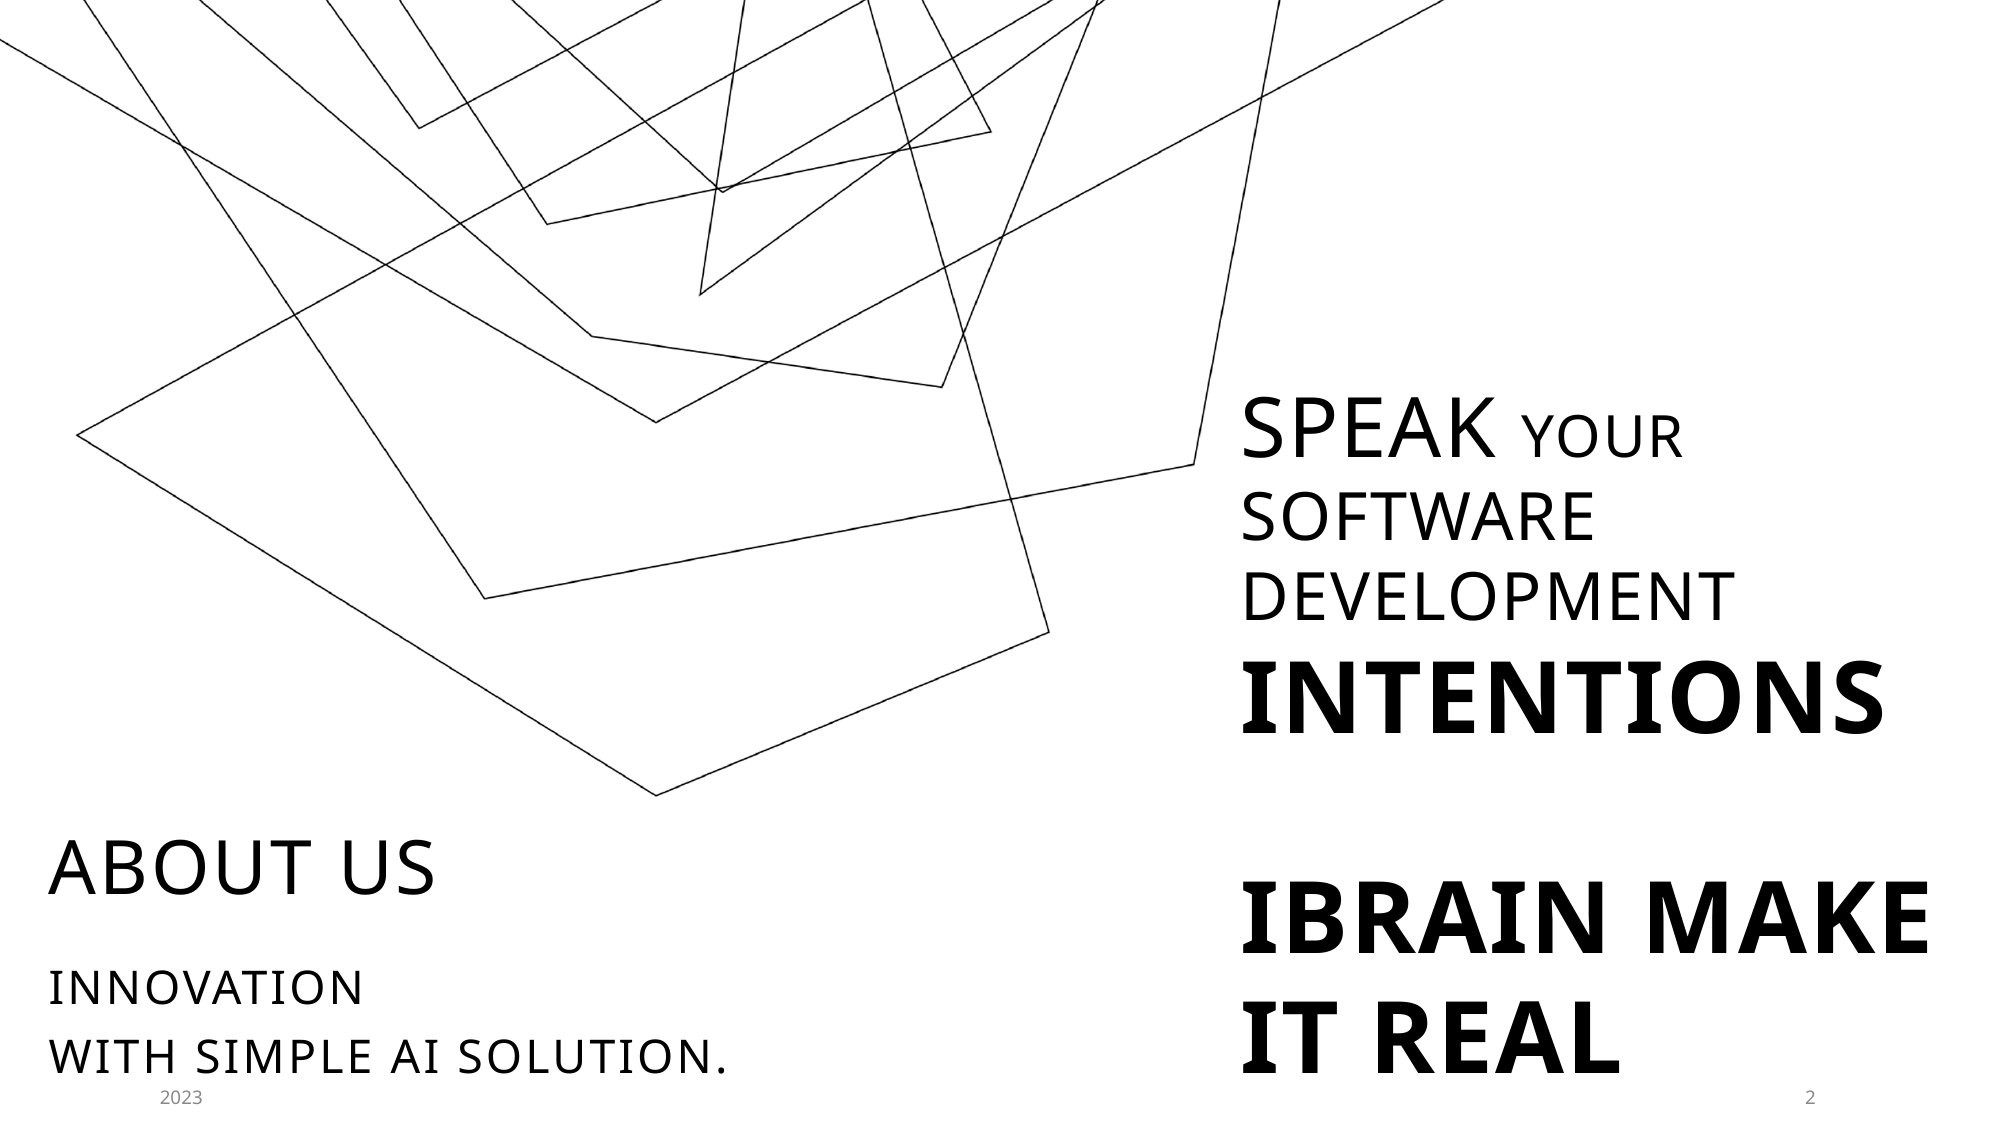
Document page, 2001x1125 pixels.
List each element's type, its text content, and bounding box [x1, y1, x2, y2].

picture [0, 0, 1557, 830]
text_box INNOVATION ​ WITH SIMPLE AI SOLUTION. [33, 950, 762, 1125]
text_box [500, 532, 1500, 593]
text_box 2023 [145, 1078, 595, 1125]
text_box ABOUT US [33, 700, 554, 919]
text_box SPEAK YOUR SOFTWARE DEVELOPMENT INTENTIONS IBRAIN MAKE IT REAL [1225, 366, 2000, 1101]
text_box 2 [1790, 1078, 1880, 1125]
